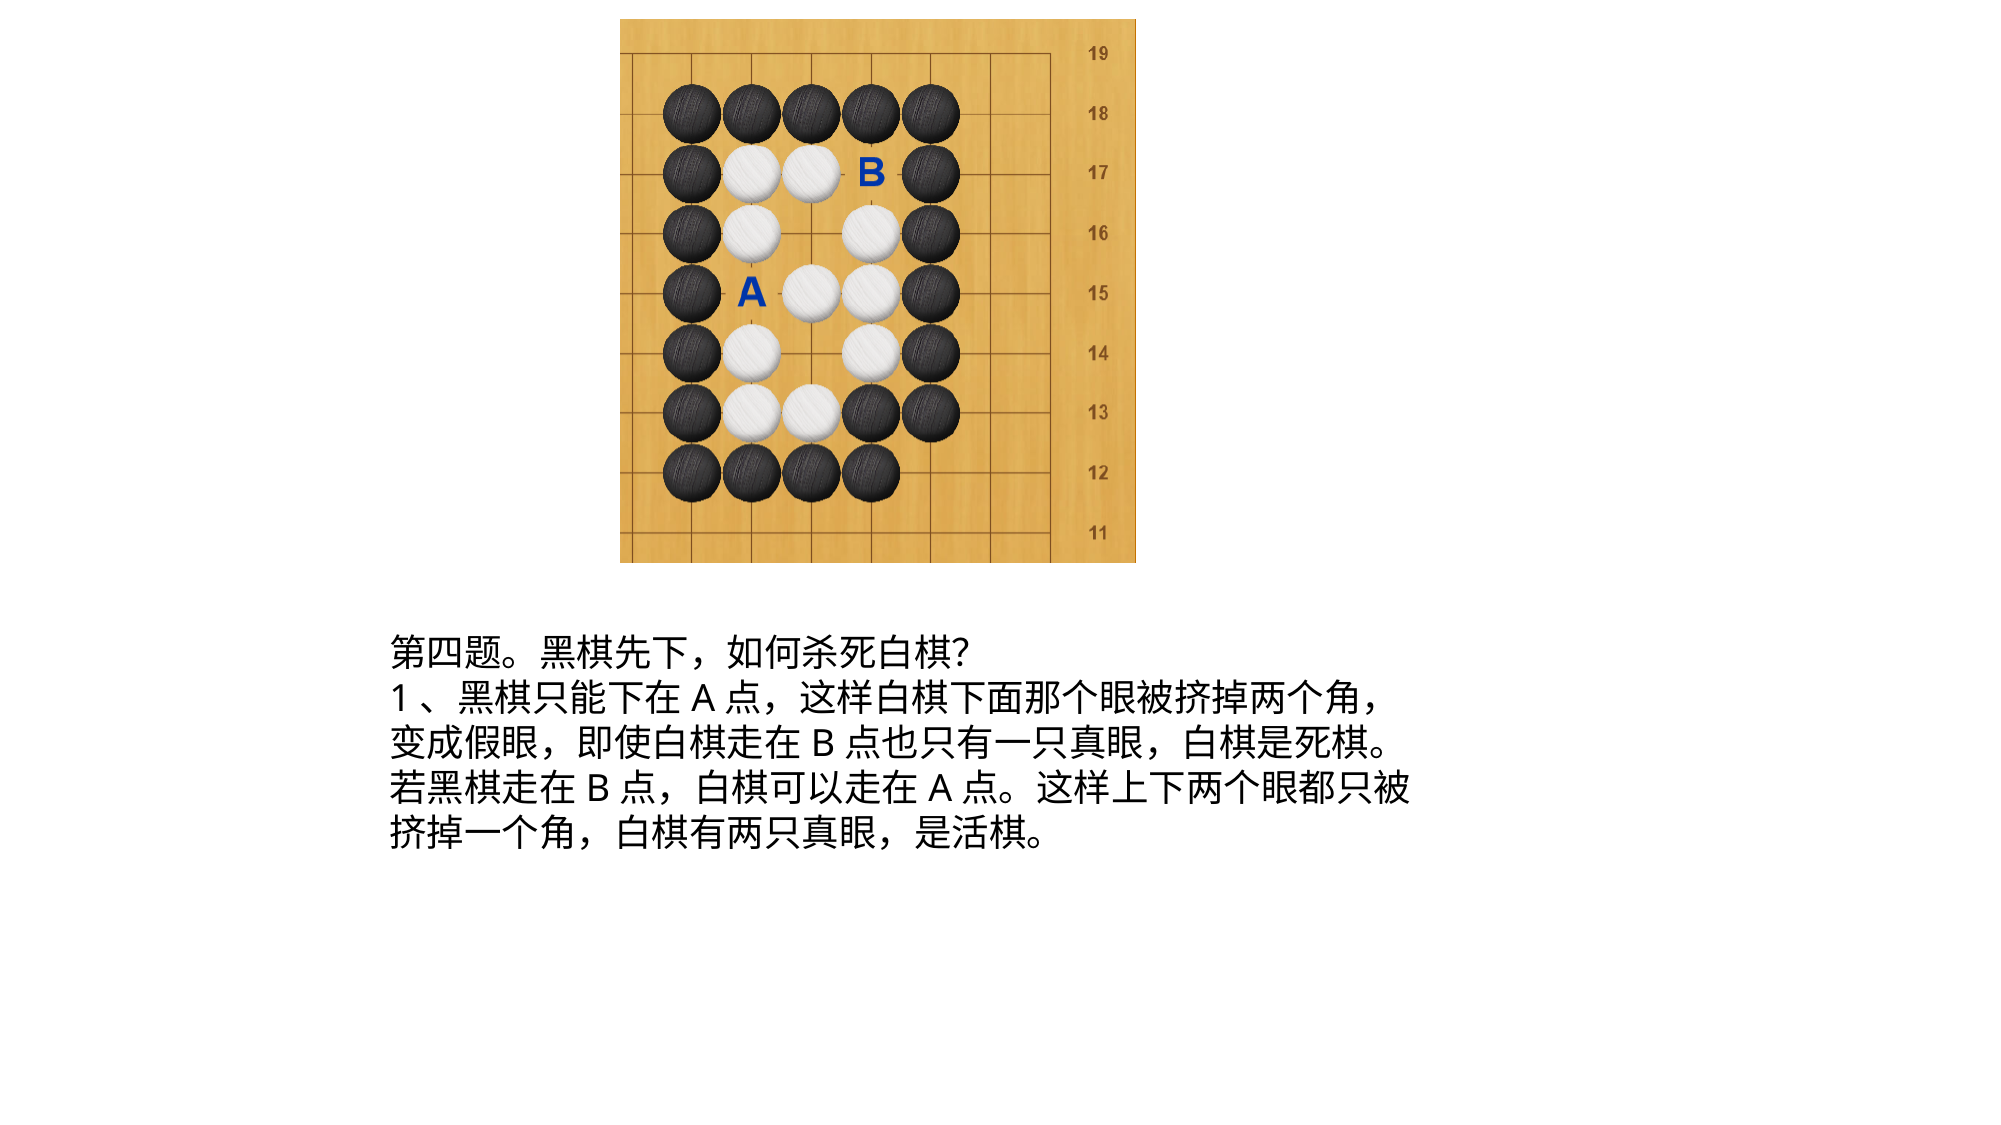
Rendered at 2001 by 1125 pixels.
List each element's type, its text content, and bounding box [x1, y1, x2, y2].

text_box 第四题。黑棋先下，如何杀死白棋？ 1、黑棋只能下在A点，这样白棋下面那个眼被挤掉两个角，变成假眼，即使白棋走在B点也只有一只真眼，白棋是死棋。若黑棋走在B点，白棋可以走在A点。这样上下两个眼都只被挤掉一个角，白棋有两只真眼，是活棋。 [374, 621, 1431, 861]
picture [620, 19, 1136, 563]
